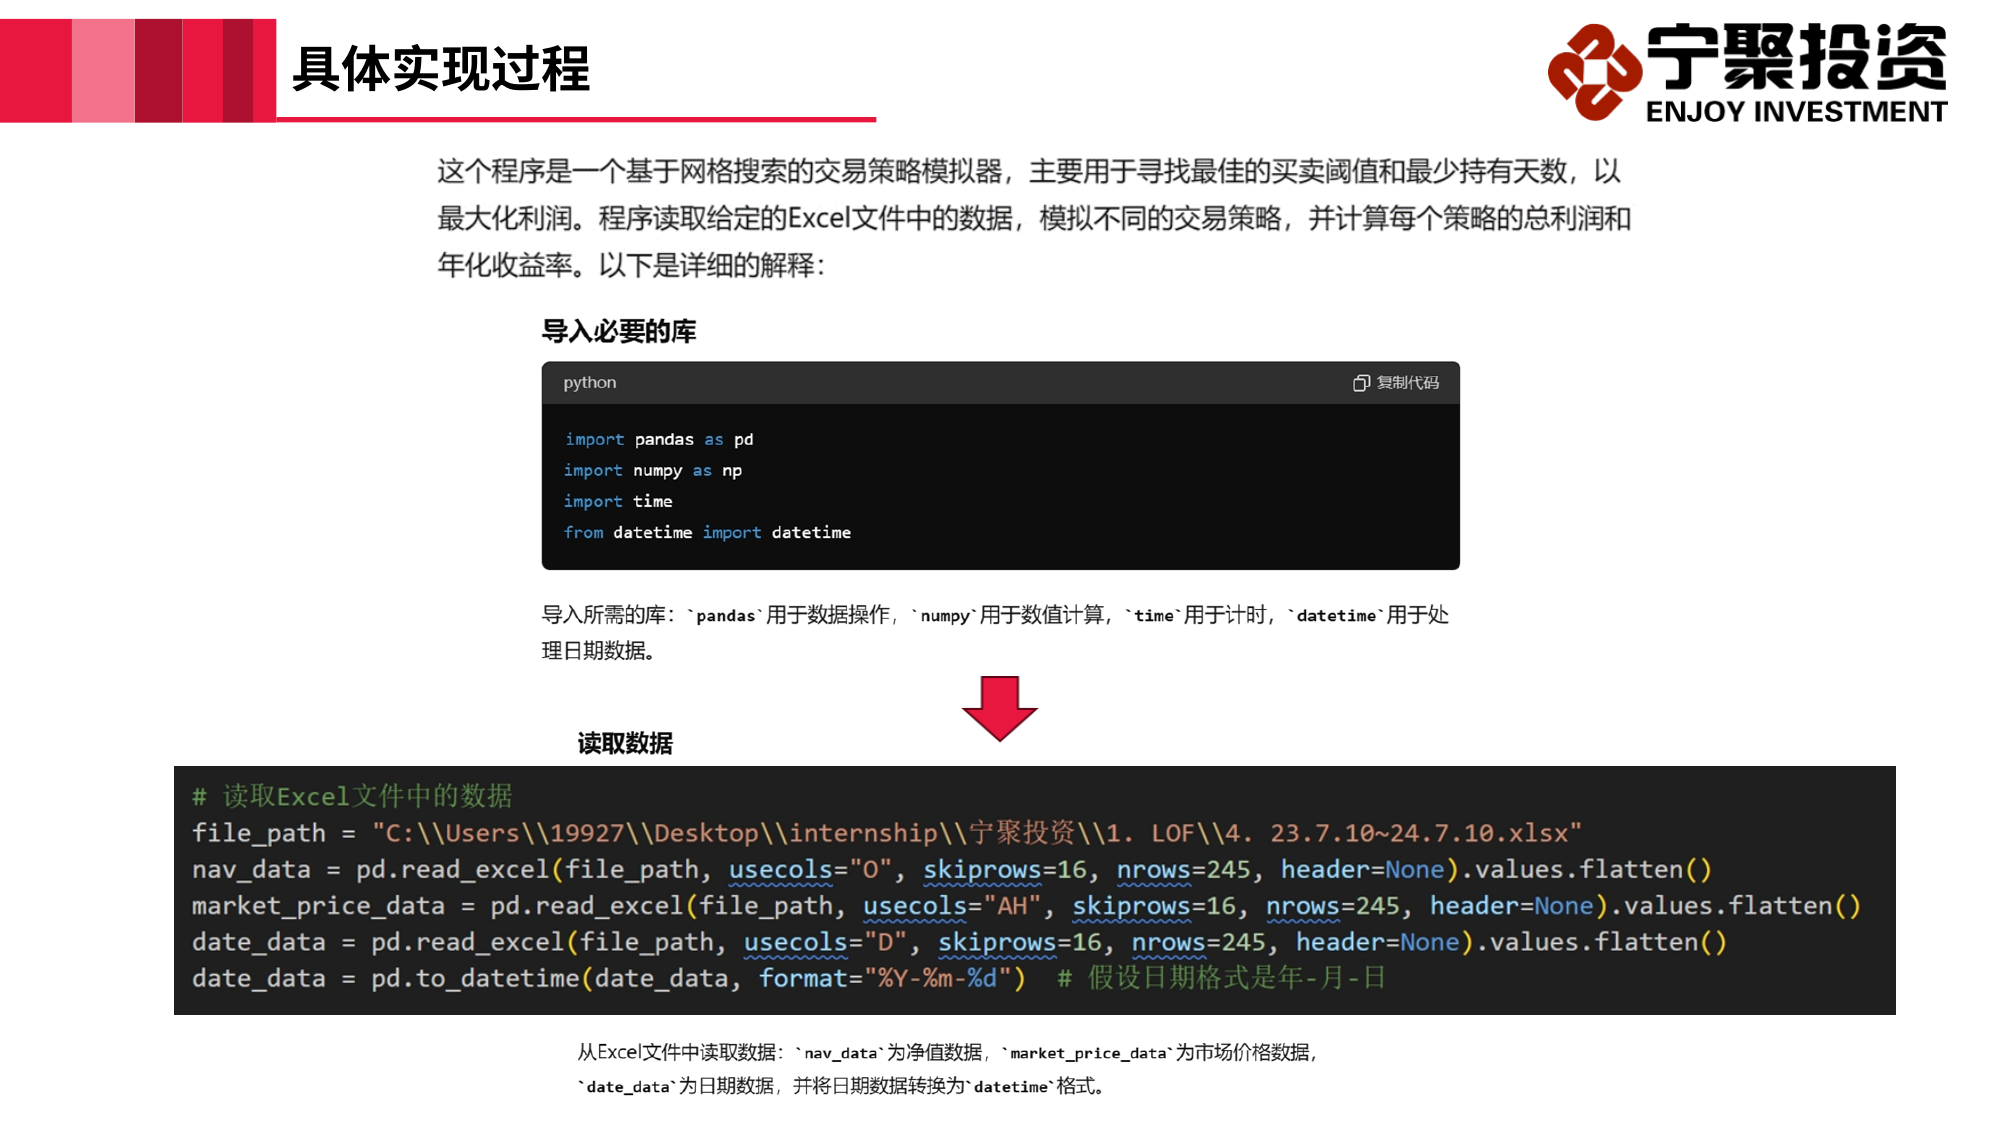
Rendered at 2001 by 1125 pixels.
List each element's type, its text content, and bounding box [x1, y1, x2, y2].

picture [1548, 22, 1950, 124]
picture [174, 131, 1896, 1114]
title 具体实现过程 [291, 46, 1021, 97]
